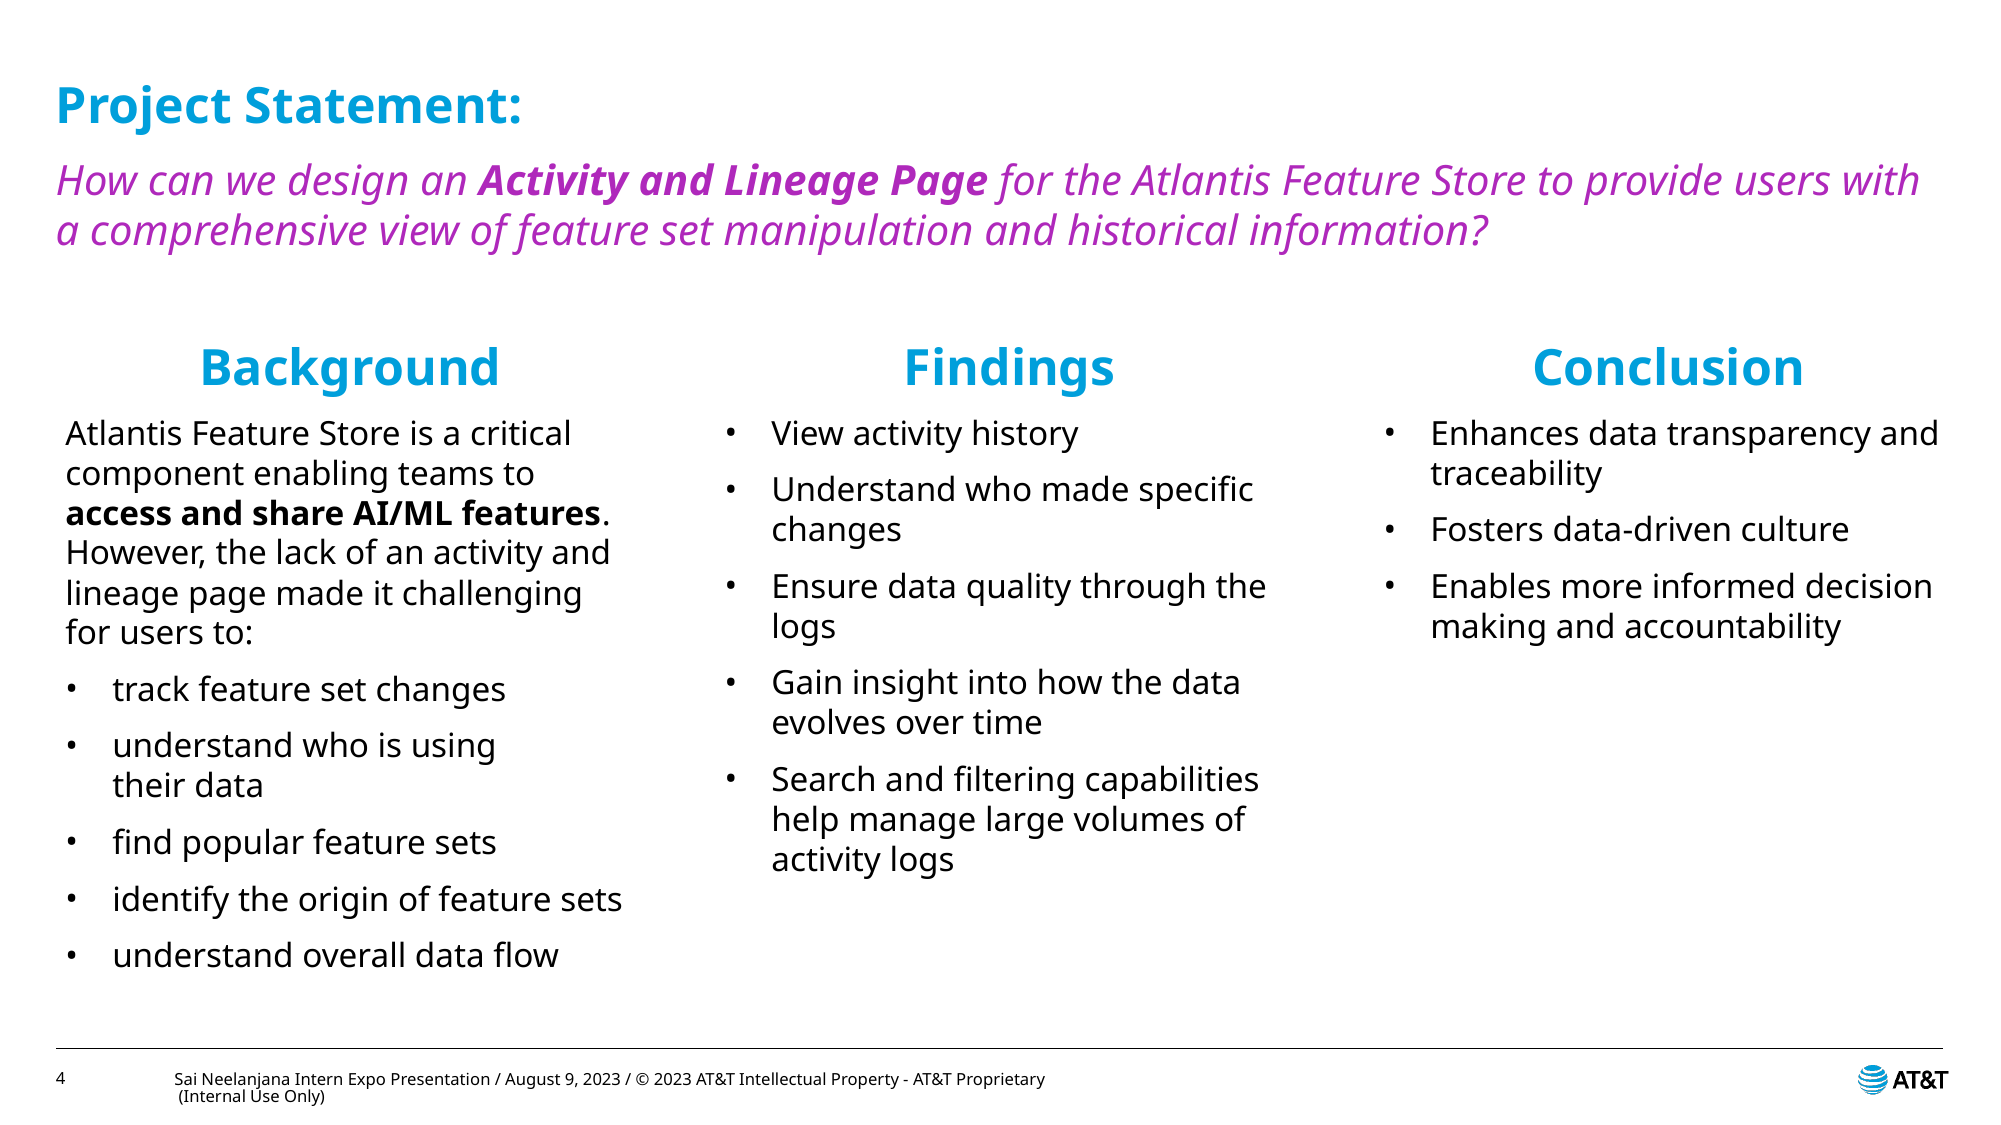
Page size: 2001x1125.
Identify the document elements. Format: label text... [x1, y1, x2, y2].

slide_number 4 [55, 1065, 174, 1097]
list Conclusion Enhances data transparency and traceability Fosters data-driven culture Enables more informed decision making and accountability [1383, 335, 1954, 955]
picture [1843, 1050, 1963, 1109]
list Findings View activity history Understand who made specific changes Ensure data quality through the logs Gain insight into how the data evolves over time Search and filtering capabilities help manage large volumes of activity logs [724, 335, 1295, 954]
text_box Project Statement: How can we design an Activity and Lineage Page for the Atlantis Feature Store to provide users with a comprehensive view of feature set manipulation and historical information? [55, 73, 1944, 269]
footer Sai Neelanjana Intern Expo Presentation / August 9, 2023 / © 2023 AT&T Intellectual Property - AT&T Proprietary (Internal Use Only) [174, 1065, 1048, 1097]
list Background Atlantis Feature Store is a critical component enabling teams to access and share AI/ML features. However, the lack of an activity and lineage page made it challenging for users to: track feature set changes understand who is using their data find popular feature sets identify the origin of feature sets understand overall data flow [65, 335, 636, 955]
